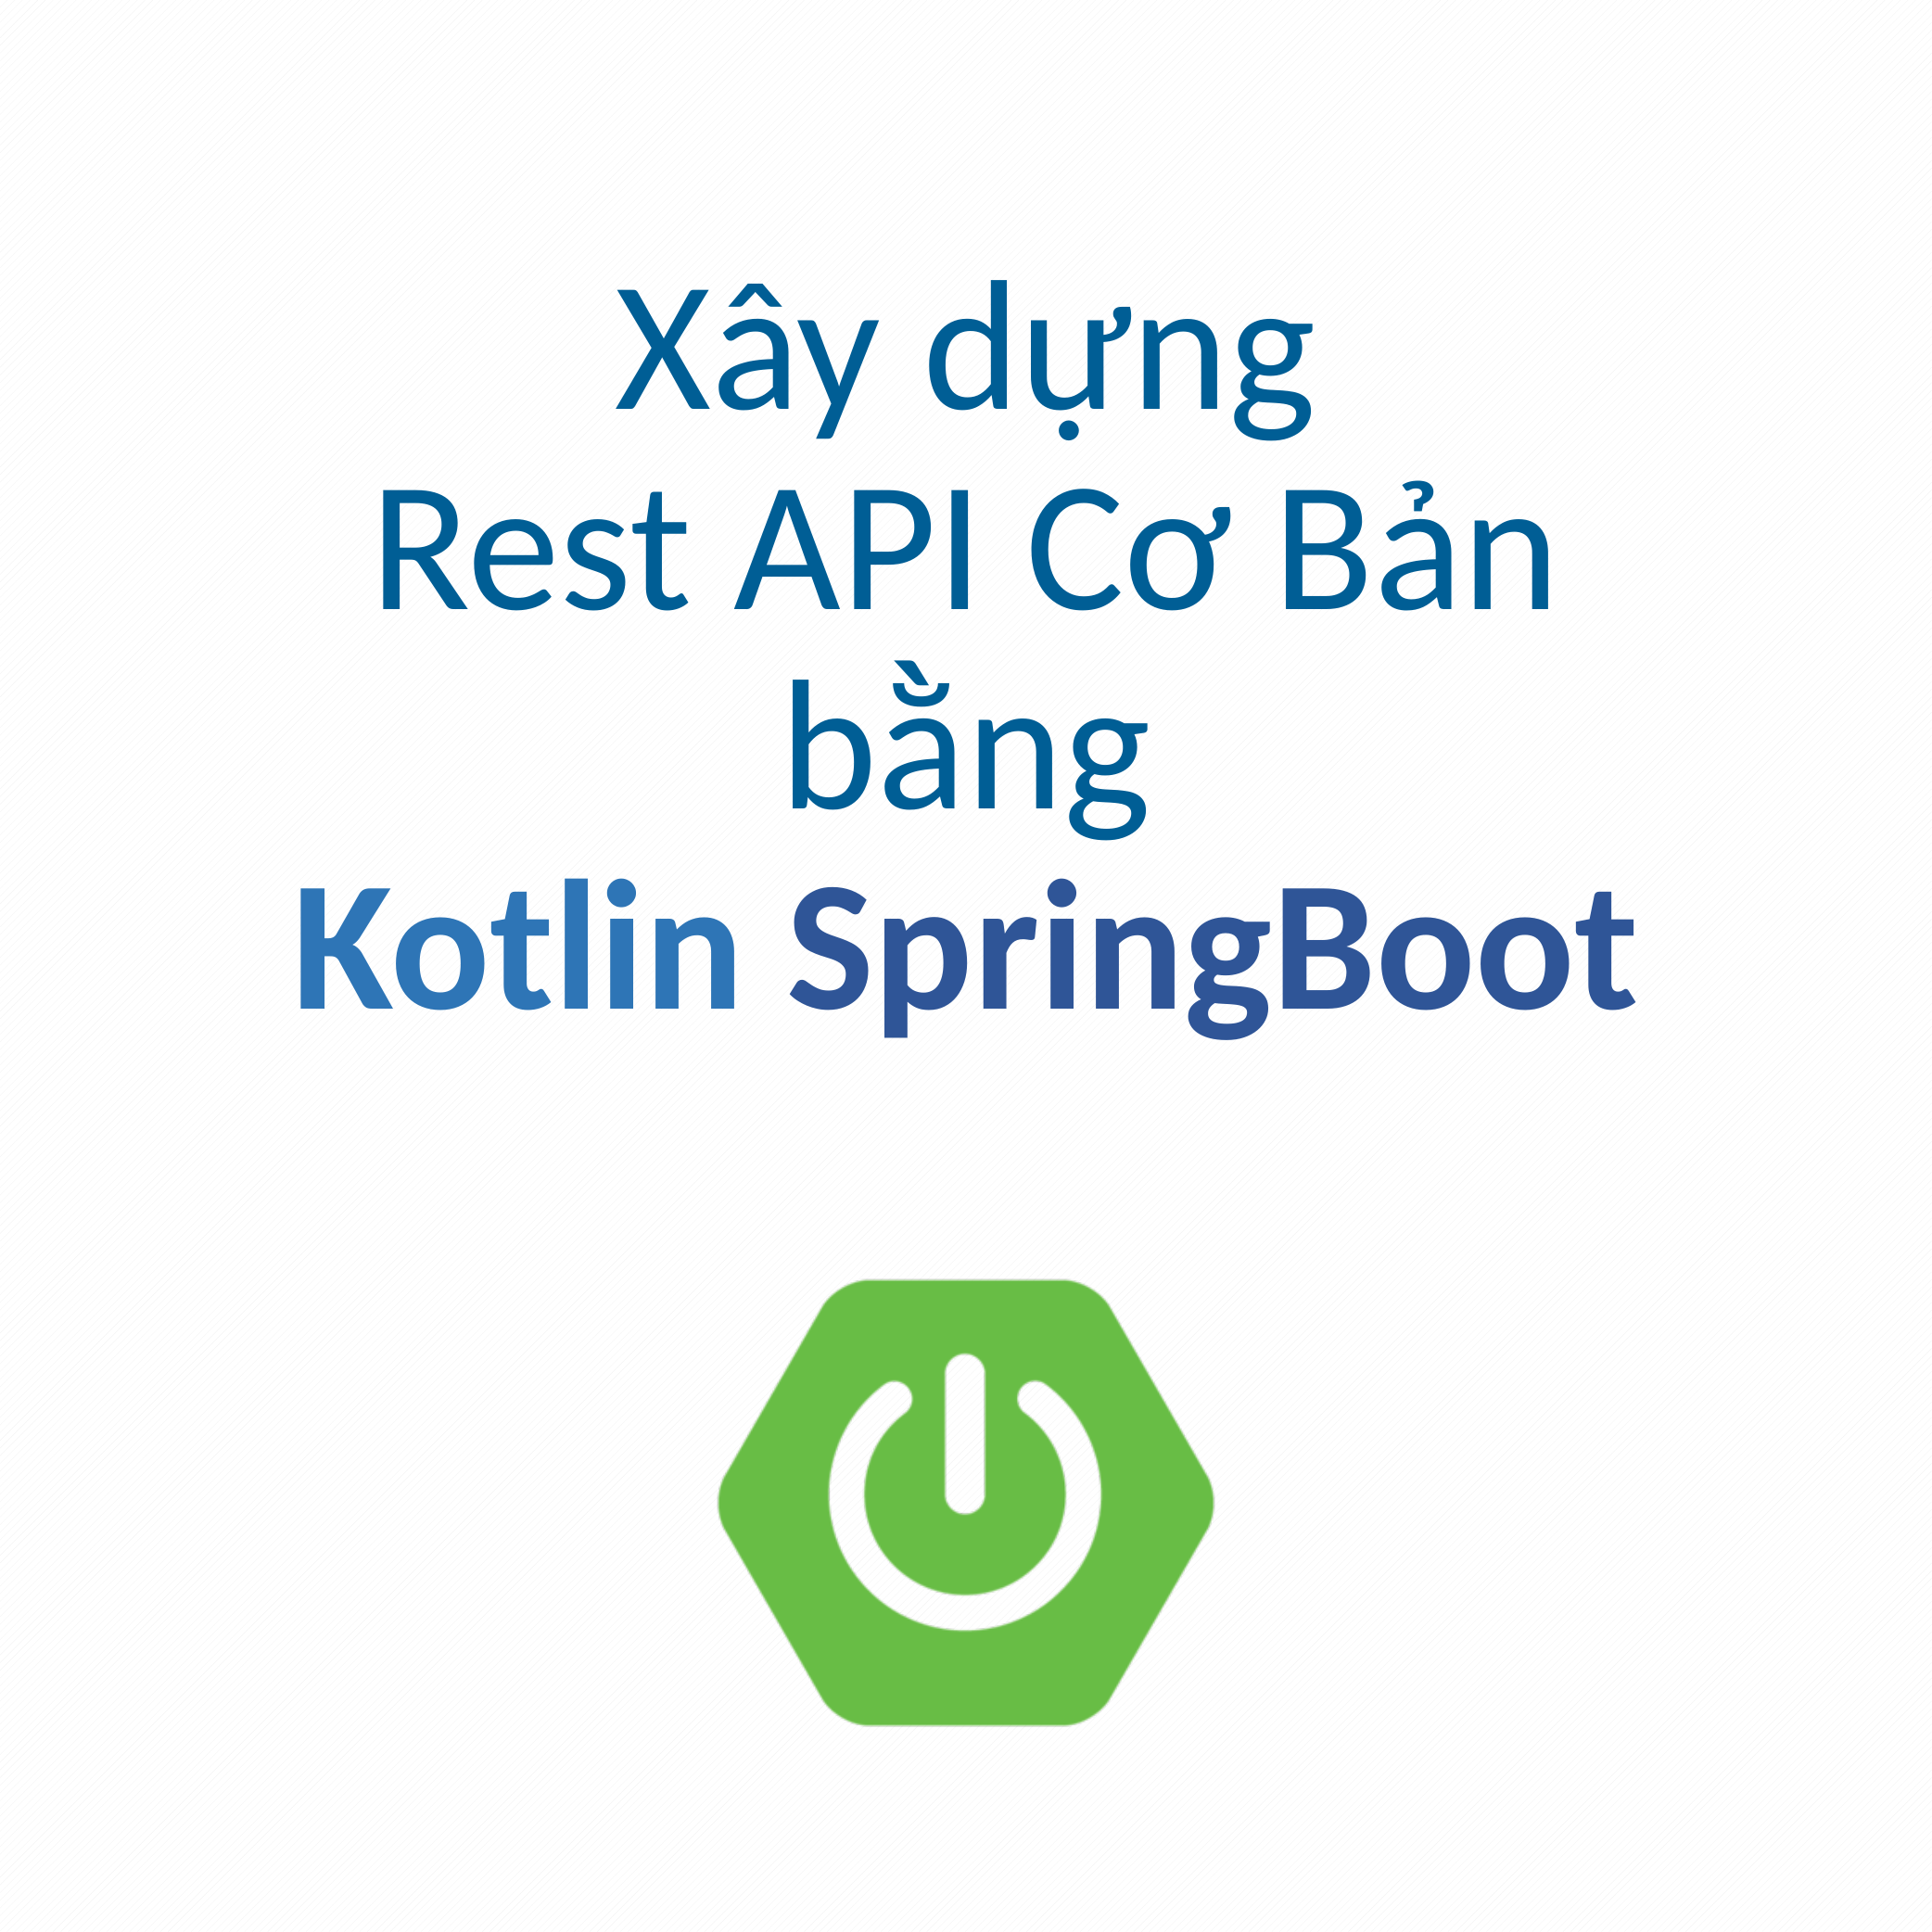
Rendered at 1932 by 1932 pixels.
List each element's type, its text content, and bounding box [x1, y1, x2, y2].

title Xây dựng Rest API Cơ Bản bằng Kotlin SpringBoot [89, 241, 1843, 1430]
picture [492, 1254, 1439, 1752]
